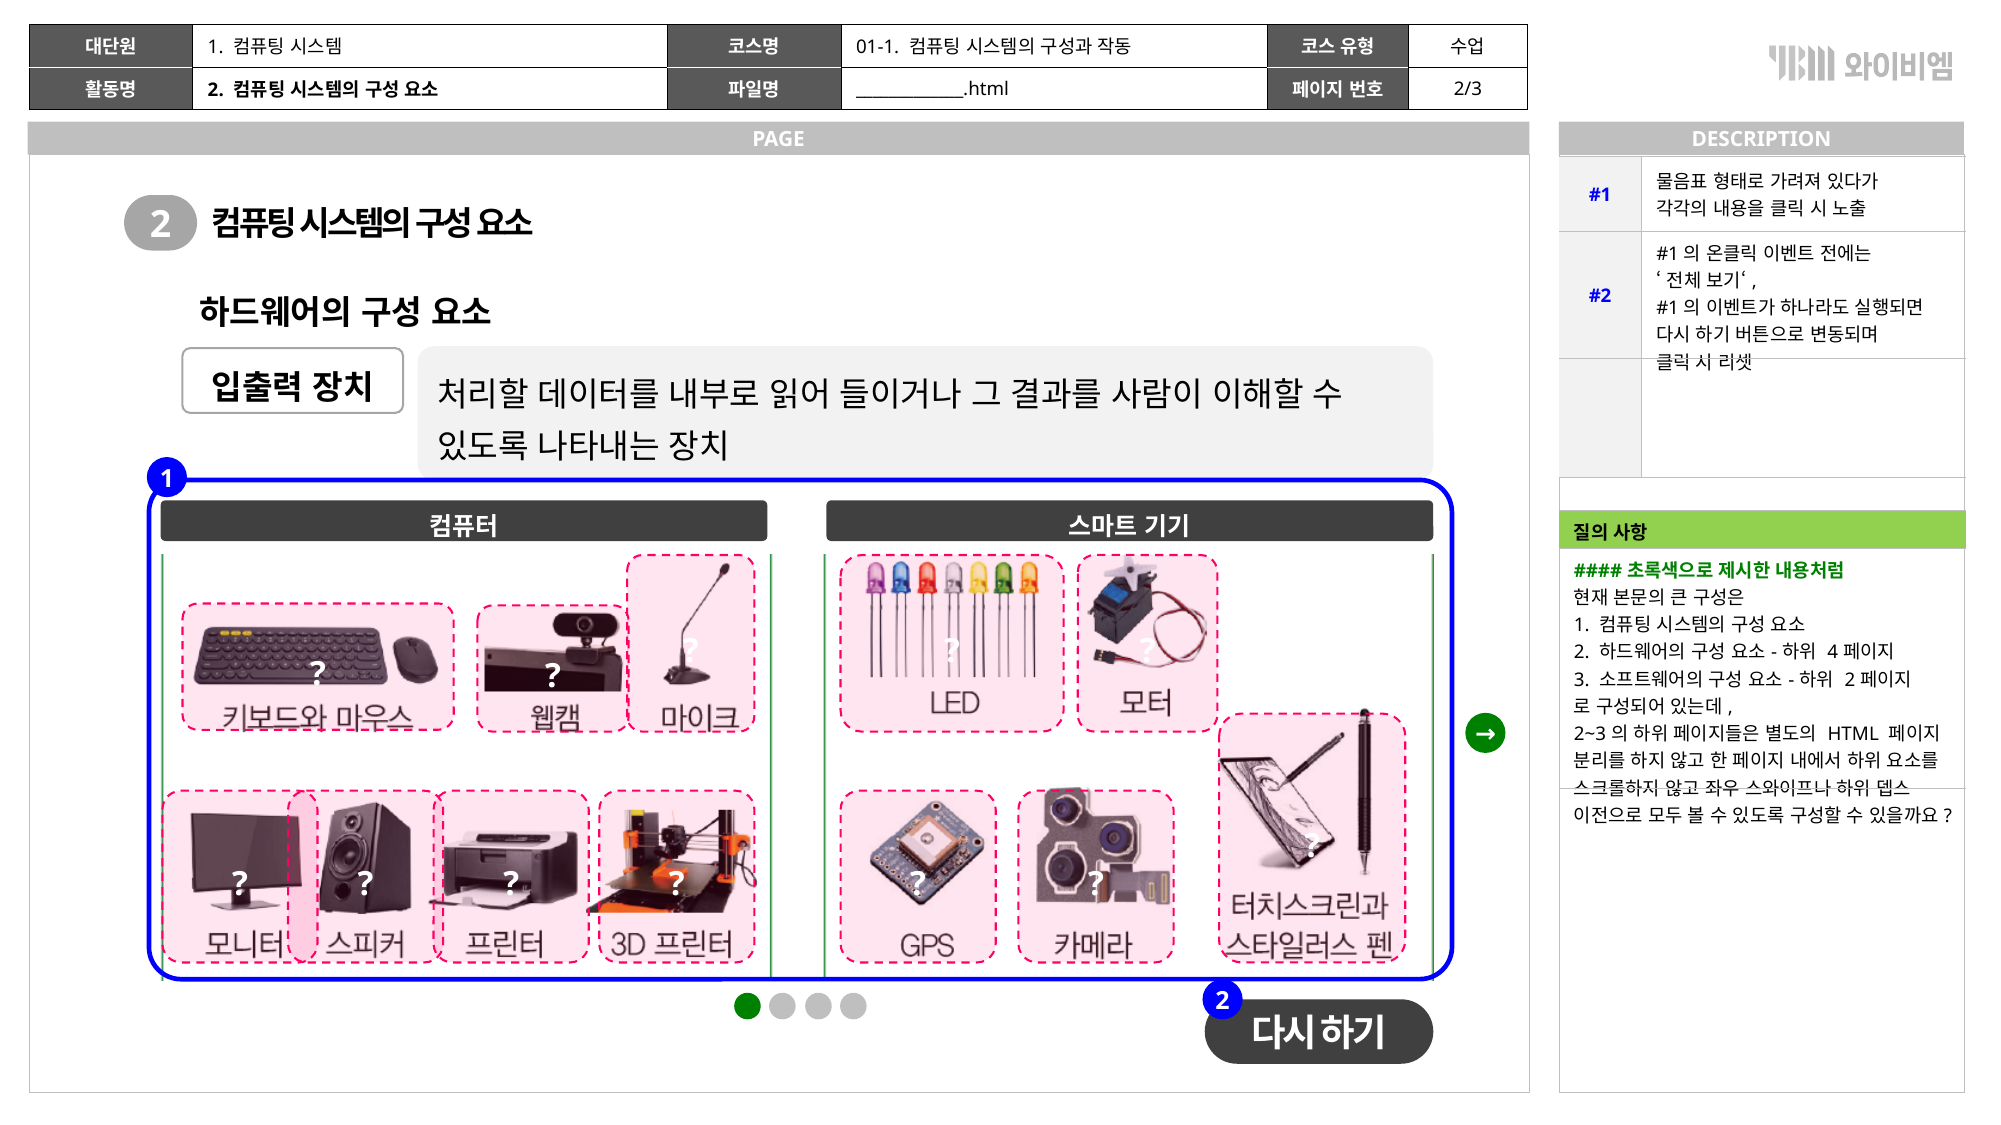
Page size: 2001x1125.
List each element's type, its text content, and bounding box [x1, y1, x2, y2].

text_box 하드웨어의 구성 요소 [181, 271, 1435, 339]
text_box 1 [145, 455, 189, 499]
text_box 입출력 장치 [181, 347, 405, 414]
table_header [30, 24, 193, 67]
text_box 2 [1201, 981, 1244, 1021]
table_cell 2/3 [1409, 67, 1527, 109]
table_cell #1의 온클릭 이벤트 전에는 ‘전체 보기‘, #1의 이벤트가 하나라도 실행되면 다시 하기 버튼으로 변동되며 클릭 시 리셋 [1642, 232, 1966, 358]
table_cell [30, 67, 193, 109]
table_header [668, 24, 841, 67]
table_cell [668, 67, 841, 109]
text_box 처리할 데이터를 내부로 읽어 들이거나 그 결과를 사람이 이해할 수 있도록 나타내는 장치 [416, 345, 1435, 479]
table_header 물음표 형태로 가려져 있다가 각각의 내용을 클릭 시 노출 [1642, 157, 1966, 231]
table_header [1268, 24, 1409, 67]
text_box 다시 하기 [1203, 998, 1435, 1065]
table_cell ####초록색으로 제시한 내용처럼 현재 본문의 큰 구성은 1. 컴퓨팅 시스템의 구성 요소 2. 하드웨어의 구성 요소-하위 4페이지 3. 소프트웨어의 구성 요소-하위 2페이지 로 구성되어 있는데, 2~3의 하위 페이지들은 별도의 HTML 페이지 분리를 하지 않고 한 페이지 내에서 하위 요소를 스크롤하지 않고 좌우 스와이프나 하위 뎁스 이전으로 모두 볼 수 있도록 구성할 수 있을까요? [1559, 549, 1966, 788]
table_cell [1642, 359, 1966, 477]
table_header 질의 사항 [1559, 511, 1966, 548]
table_header 01-1. 컴퓨팅 시스템의 구성과 작동 [841, 24, 1268, 67]
table_cell 2. 컴퓨팅 시스템의 구성 요소 [193, 67, 668, 109]
text_box 2 [123, 193, 197, 252]
text_box [147, 478, 1454, 978]
text_box → [1464, 711, 1507, 754]
table_cell _____________.html [841, 67, 1268, 109]
text_box 컴퓨팅 시스템의 구성 요소 [197, 195, 670, 250]
picture [130, 554, 1434, 981]
table_header 1. 컴퓨팅 시스템 [193, 24, 668, 67]
table_cell #2 [1559, 232, 1641, 358]
table_cell [1559, 359, 1641, 477]
table_header 수업 [1409, 24, 1527, 67]
table_cell [1268, 67, 1409, 109]
table_header #1 [1559, 157, 1641, 231]
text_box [734, 992, 867, 1020]
